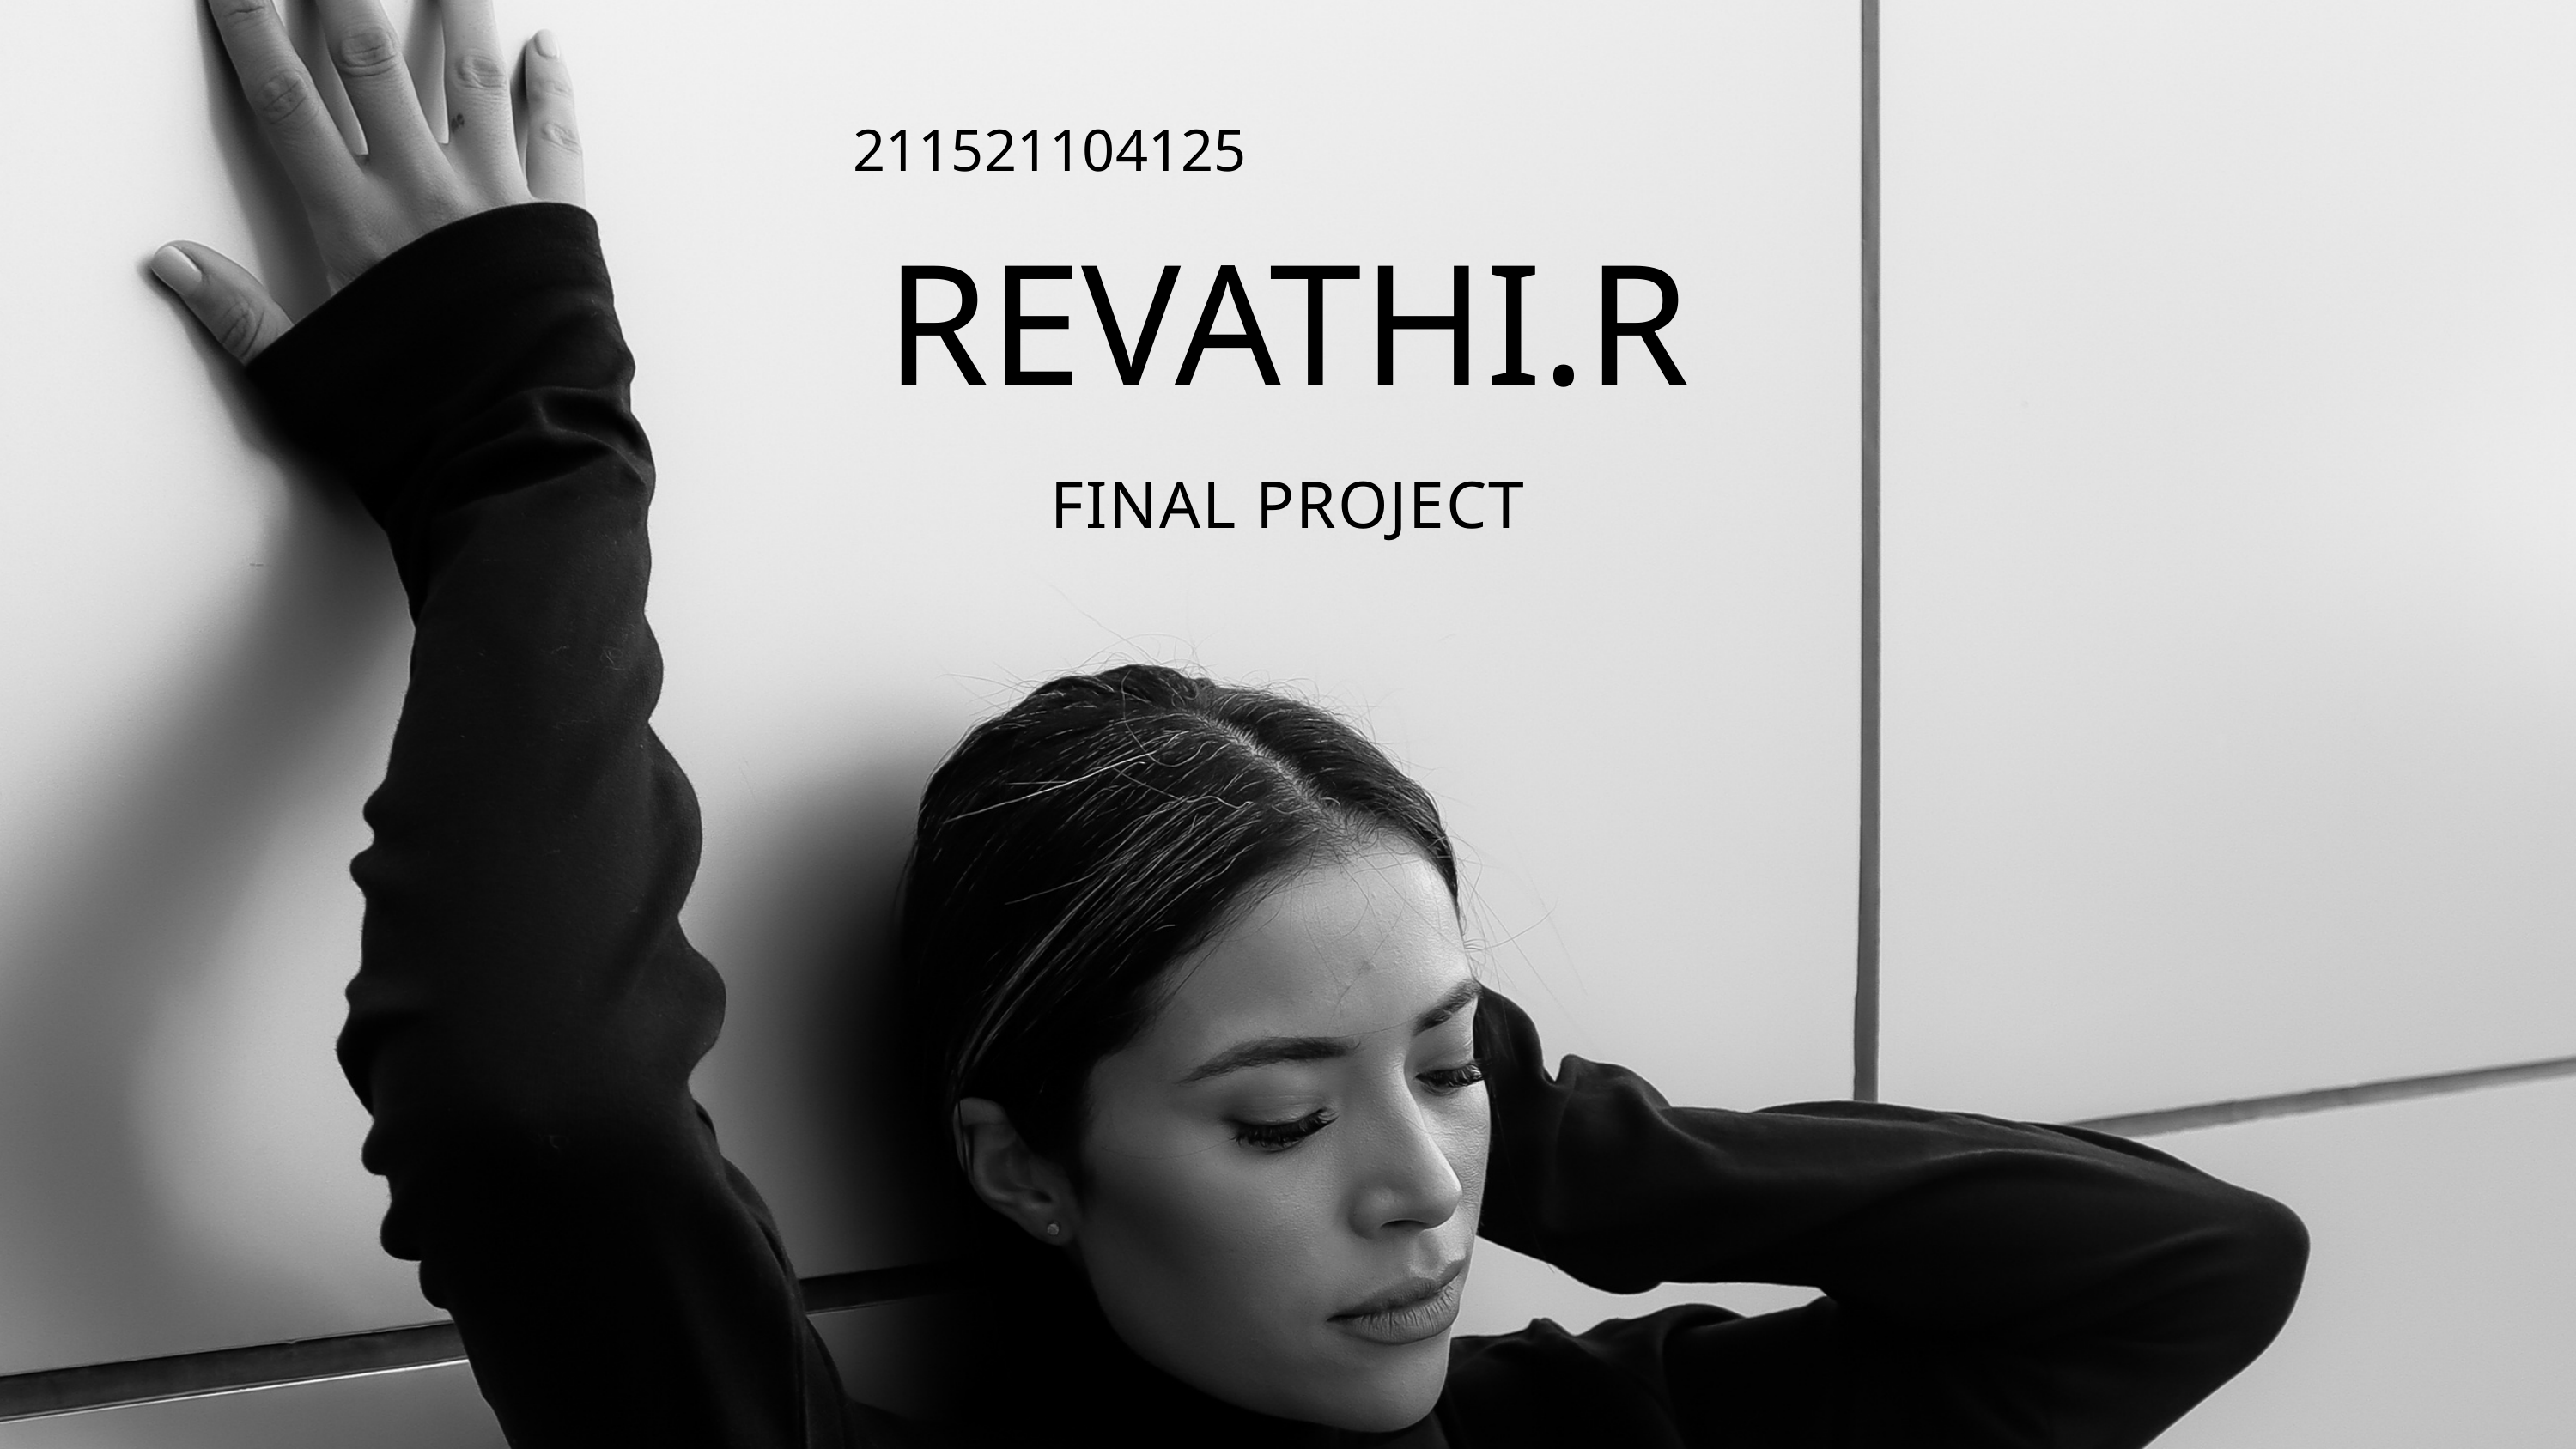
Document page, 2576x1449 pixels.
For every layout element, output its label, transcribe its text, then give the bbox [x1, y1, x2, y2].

text_box [0, 0, 2576, 1449]
text_box REVATHI.R [569, 238, 2007, 419]
text_box FINAL PROJECT [779, 451, 1797, 542]
text_box 211521104125 [600, 102, 1500, 184]
